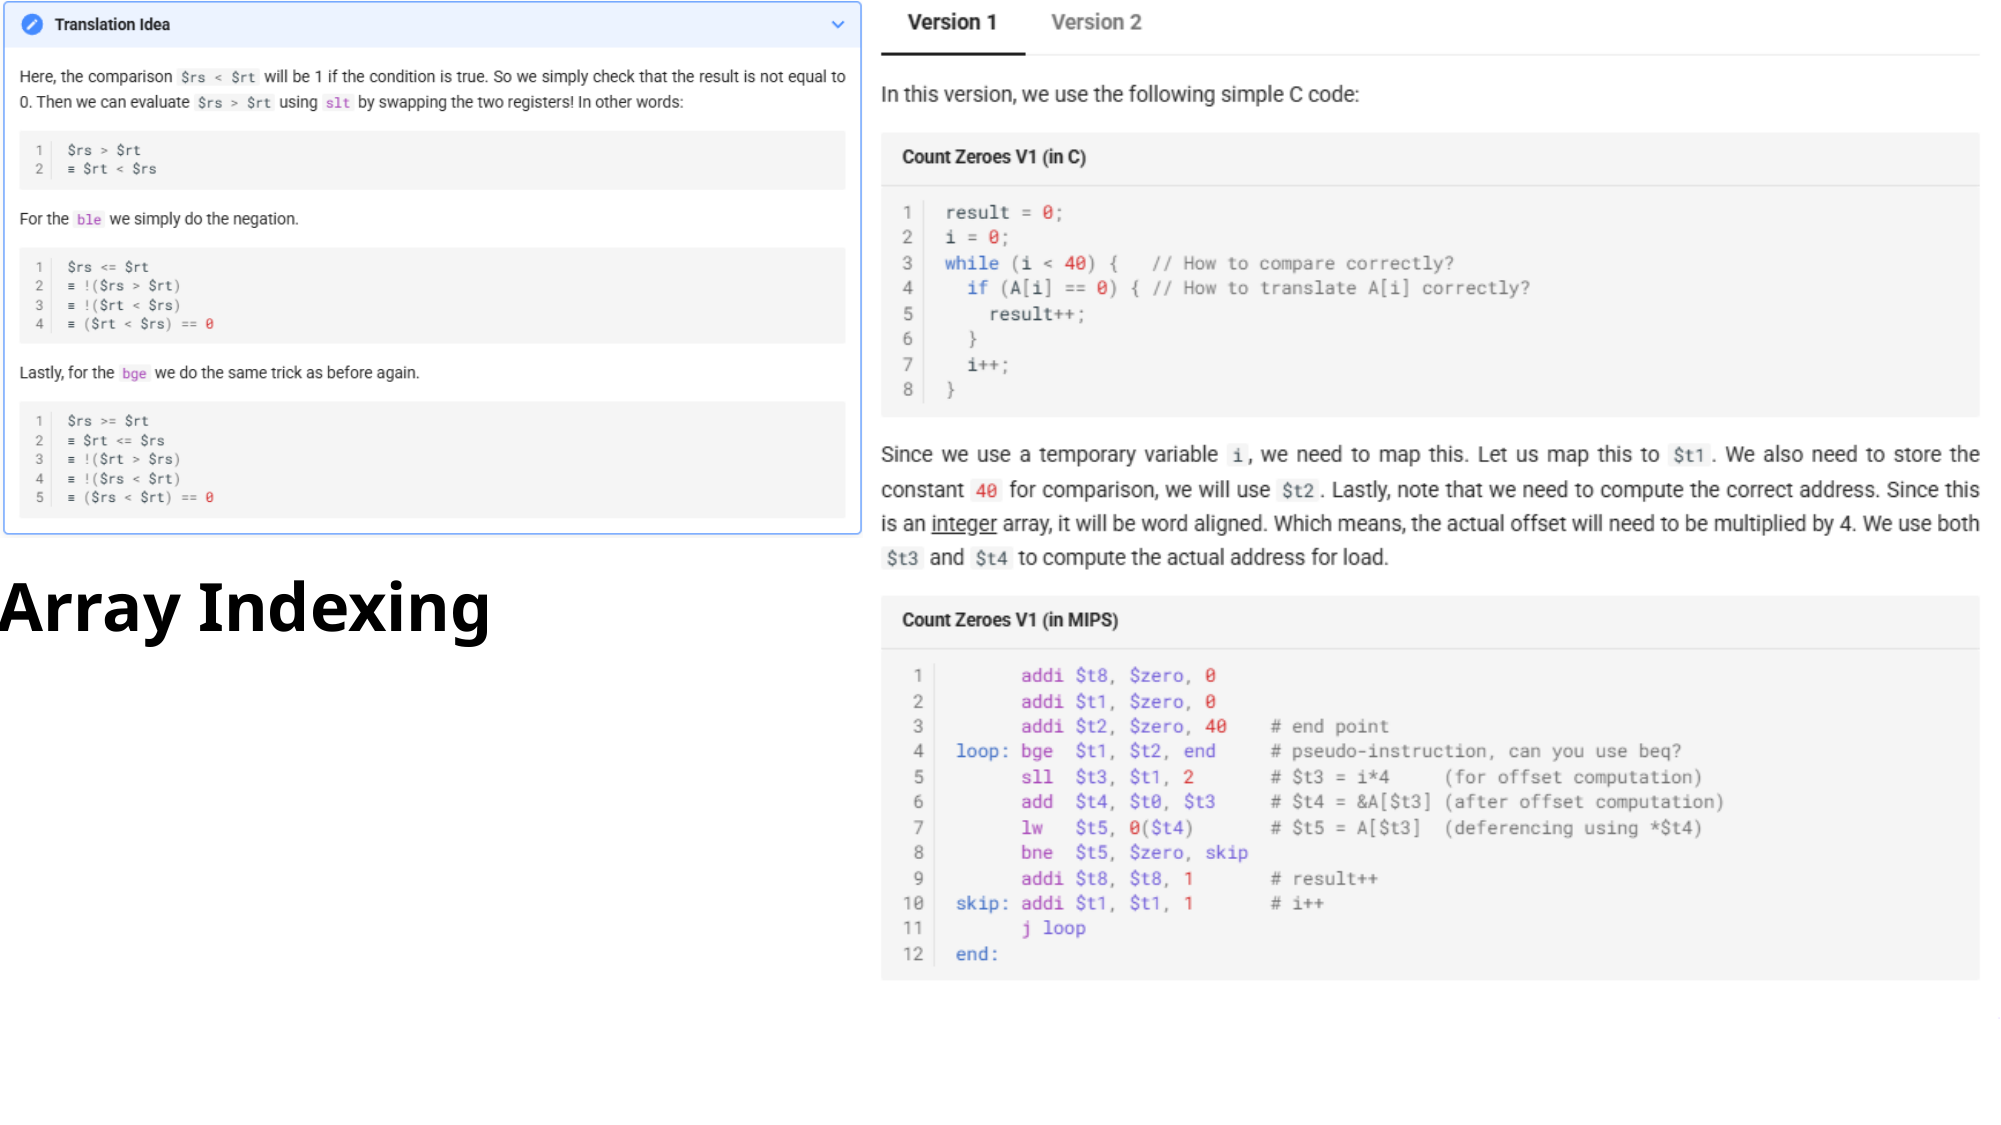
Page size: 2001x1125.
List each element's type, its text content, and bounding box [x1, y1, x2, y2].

text_box Array Indexing [0, 556, 508, 652]
picture [0, 0, 2000, 1020]
